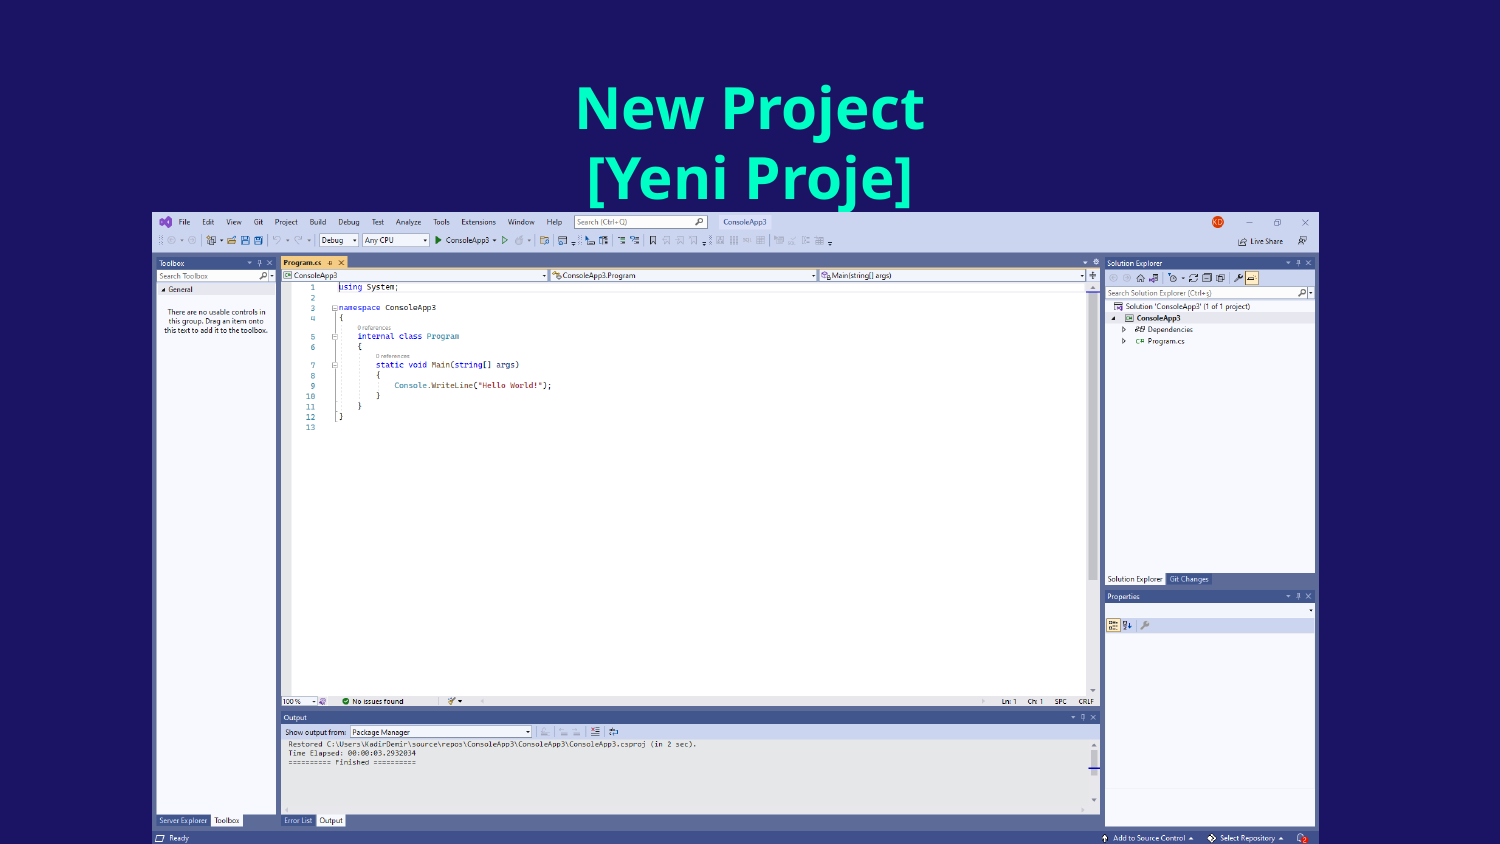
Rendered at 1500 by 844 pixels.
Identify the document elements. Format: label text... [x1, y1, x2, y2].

title New Project [Yeni Proje] [0, 56, 1500, 166]
picture [152, 212, 1319, 844]
